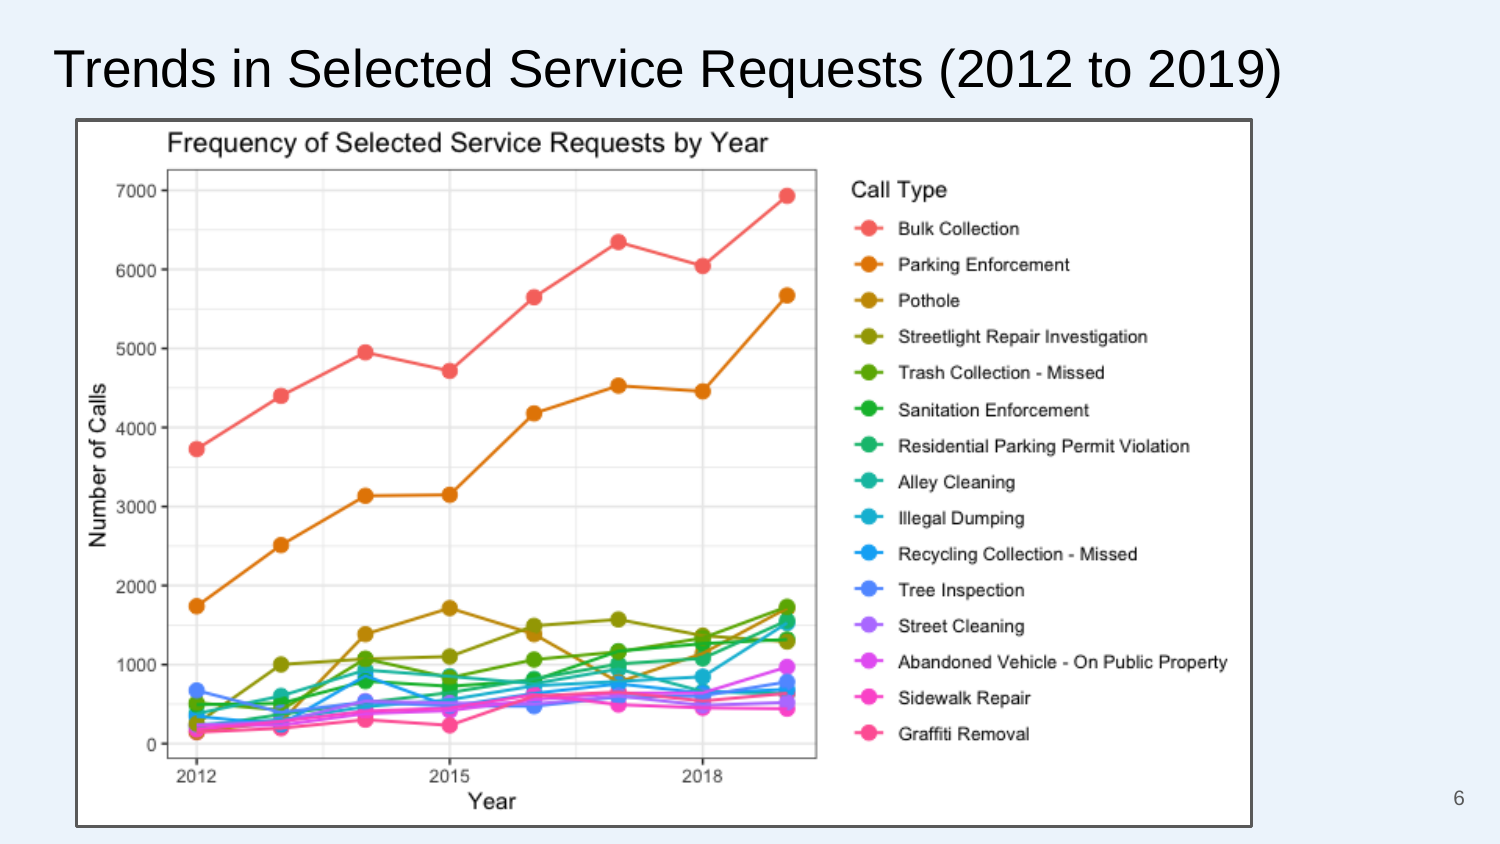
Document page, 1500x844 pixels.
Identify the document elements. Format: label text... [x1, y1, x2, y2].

slide_number 6 [1389, 764, 1480, 830]
title Trends in Selected Service Requests (2012 to 2019) [38, 19, 1437, 114]
picture [77, 121, 1251, 825]
